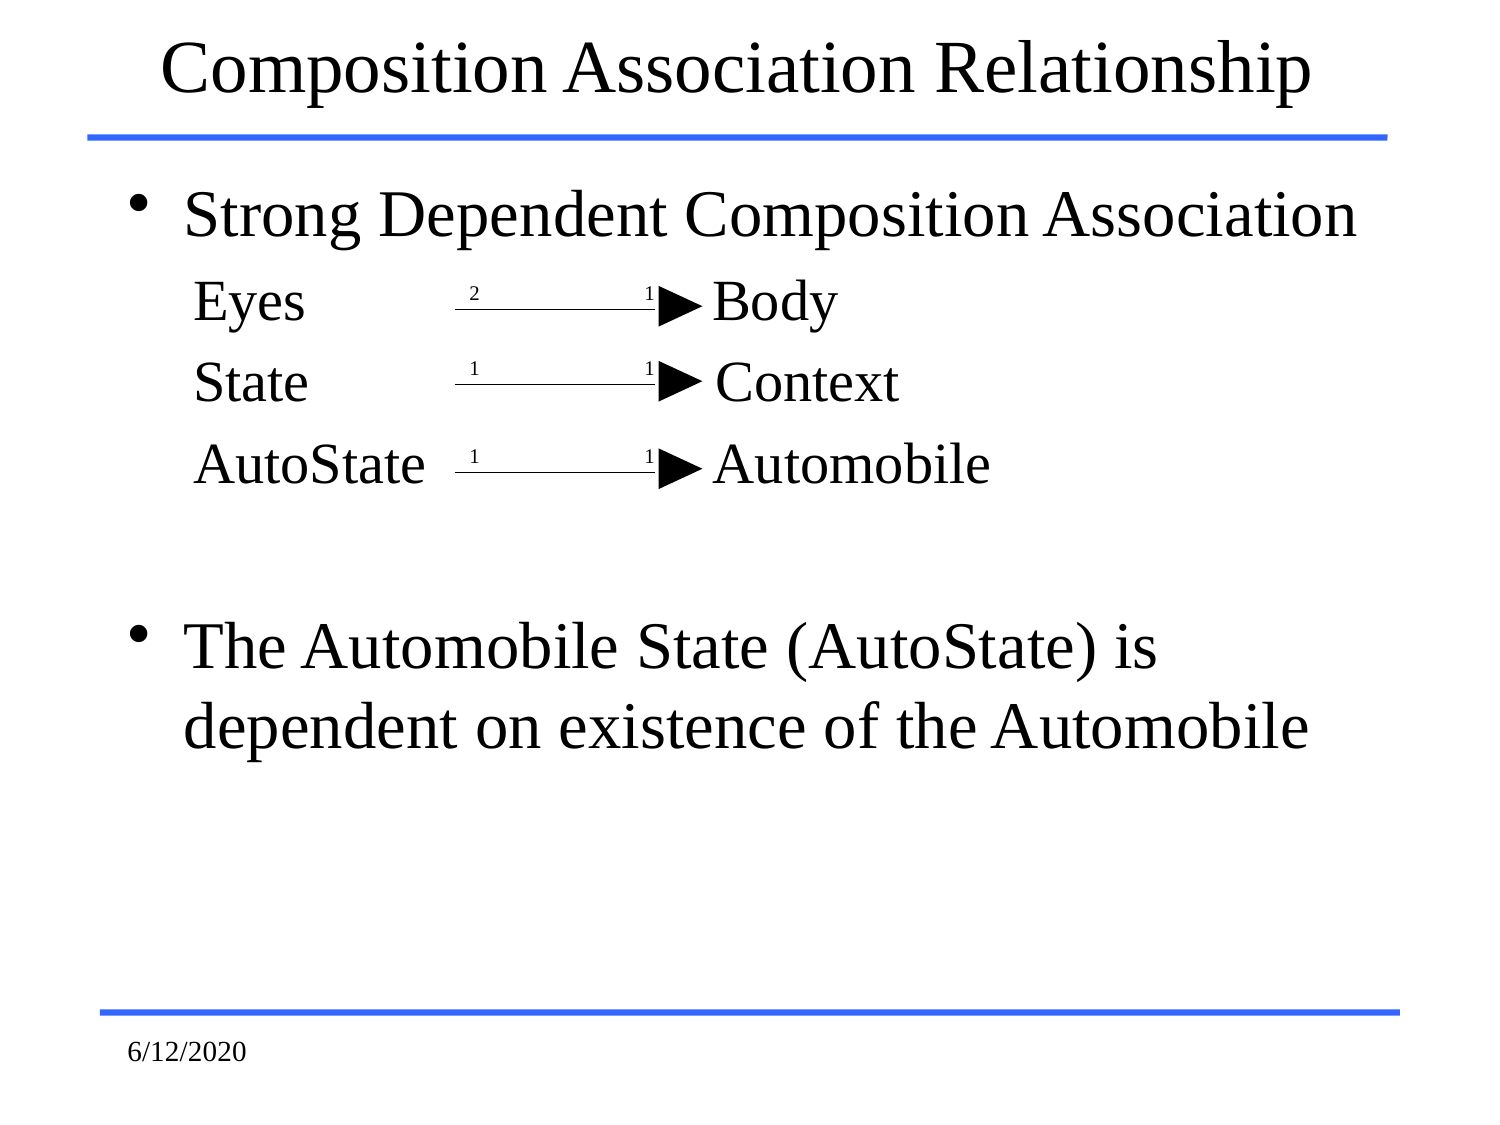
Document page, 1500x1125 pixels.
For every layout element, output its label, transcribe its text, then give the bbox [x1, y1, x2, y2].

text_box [454, 434, 700, 488]
text_box 6/12/2020 [112, 1024, 425, 1100]
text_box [454, 347, 700, 400]
title Composition Association Relationship [87, 0, 1388, 125]
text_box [454, 272, 700, 325]
list Strong Dependent Composition Association Eyes Body State Context AutoState Automobile The Automobile State (AutoState) is dependent on existence of the Automobile [112, 162, 1388, 1000]
